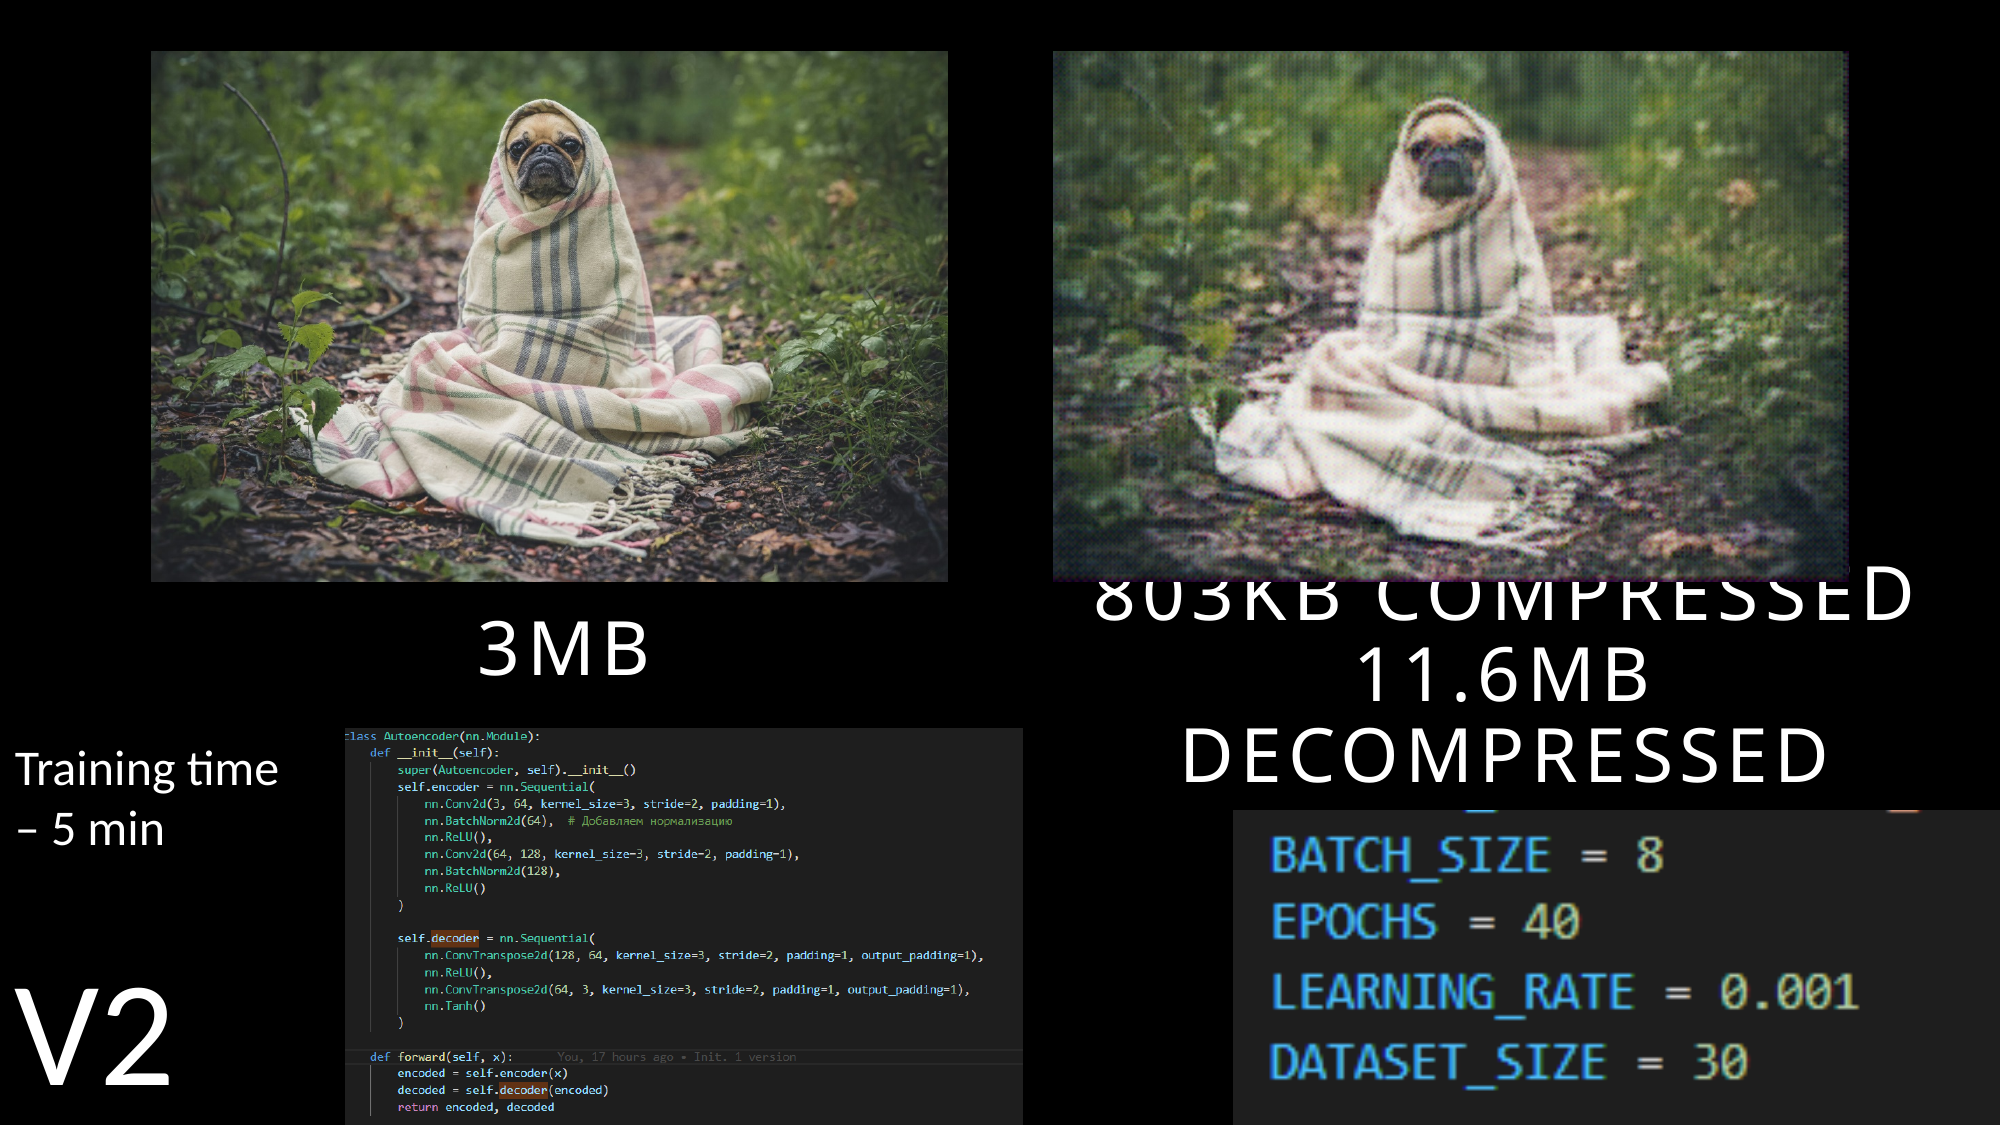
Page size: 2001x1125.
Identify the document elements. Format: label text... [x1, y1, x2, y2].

picture [1232, 809, 2000, 1125]
text_box Training time – 5 min [0, 728, 296, 863]
text_box 803KB compressed 11.6mb decompressed [1040, 625, 1970, 729]
picture [344, 727, 1024, 1125]
picture [151, 50, 948, 583]
picture [1053, 50, 1850, 583]
text_box 3mb [369, 599, 760, 703]
text_box V2 [0, 928, 308, 1123]
